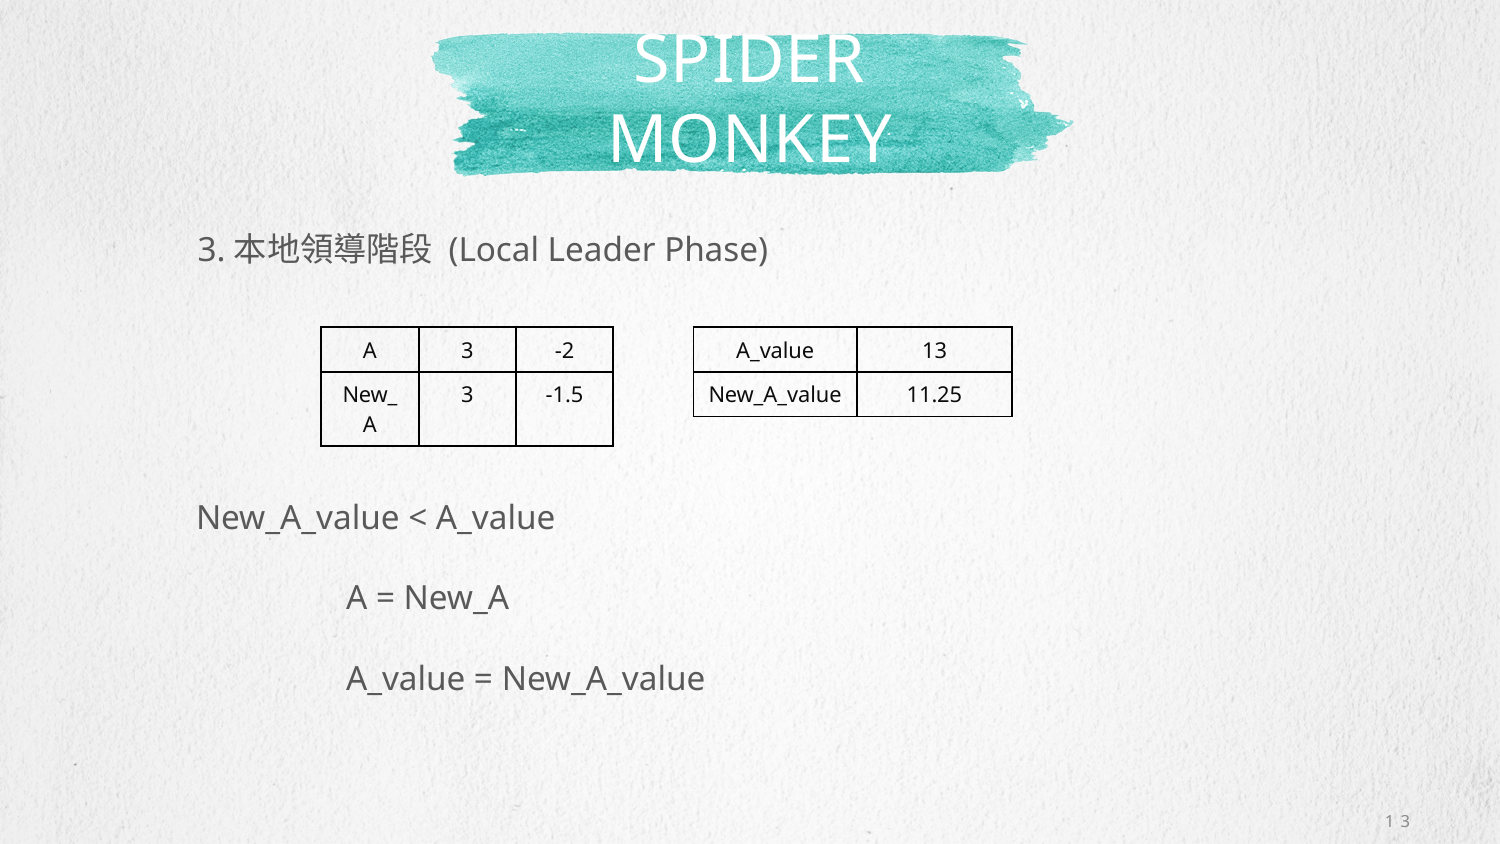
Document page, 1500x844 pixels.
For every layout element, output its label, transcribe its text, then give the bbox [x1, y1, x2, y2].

slide_number 13 [1074, 799, 1425, 844]
text_box New_A_value < A_value A = New_A A_value = New_A_value [181, 327, 1412, 777]
table_cell New_A_value [694, 373, 856, 416]
table_header A [322, 328, 418, 371]
table_cell New_A [322, 373, 418, 445]
text_box 3.本地領導階段 (Local Leader Phase) [182, 220, 1306, 280]
table_header A_value [694, 328, 856, 371]
table_header 3 [420, 328, 515, 371]
table_header 13 [858, 328, 1011, 371]
picture [0, 0, 1500, 844]
table_cell 3 [420, 373, 515, 445]
title Spider monkey [520, 37, 980, 154]
table_header -2 [517, 328, 612, 371]
table_cell 11.25 [858, 373, 1011, 416]
table_cell -1.5 [517, 373, 612, 445]
